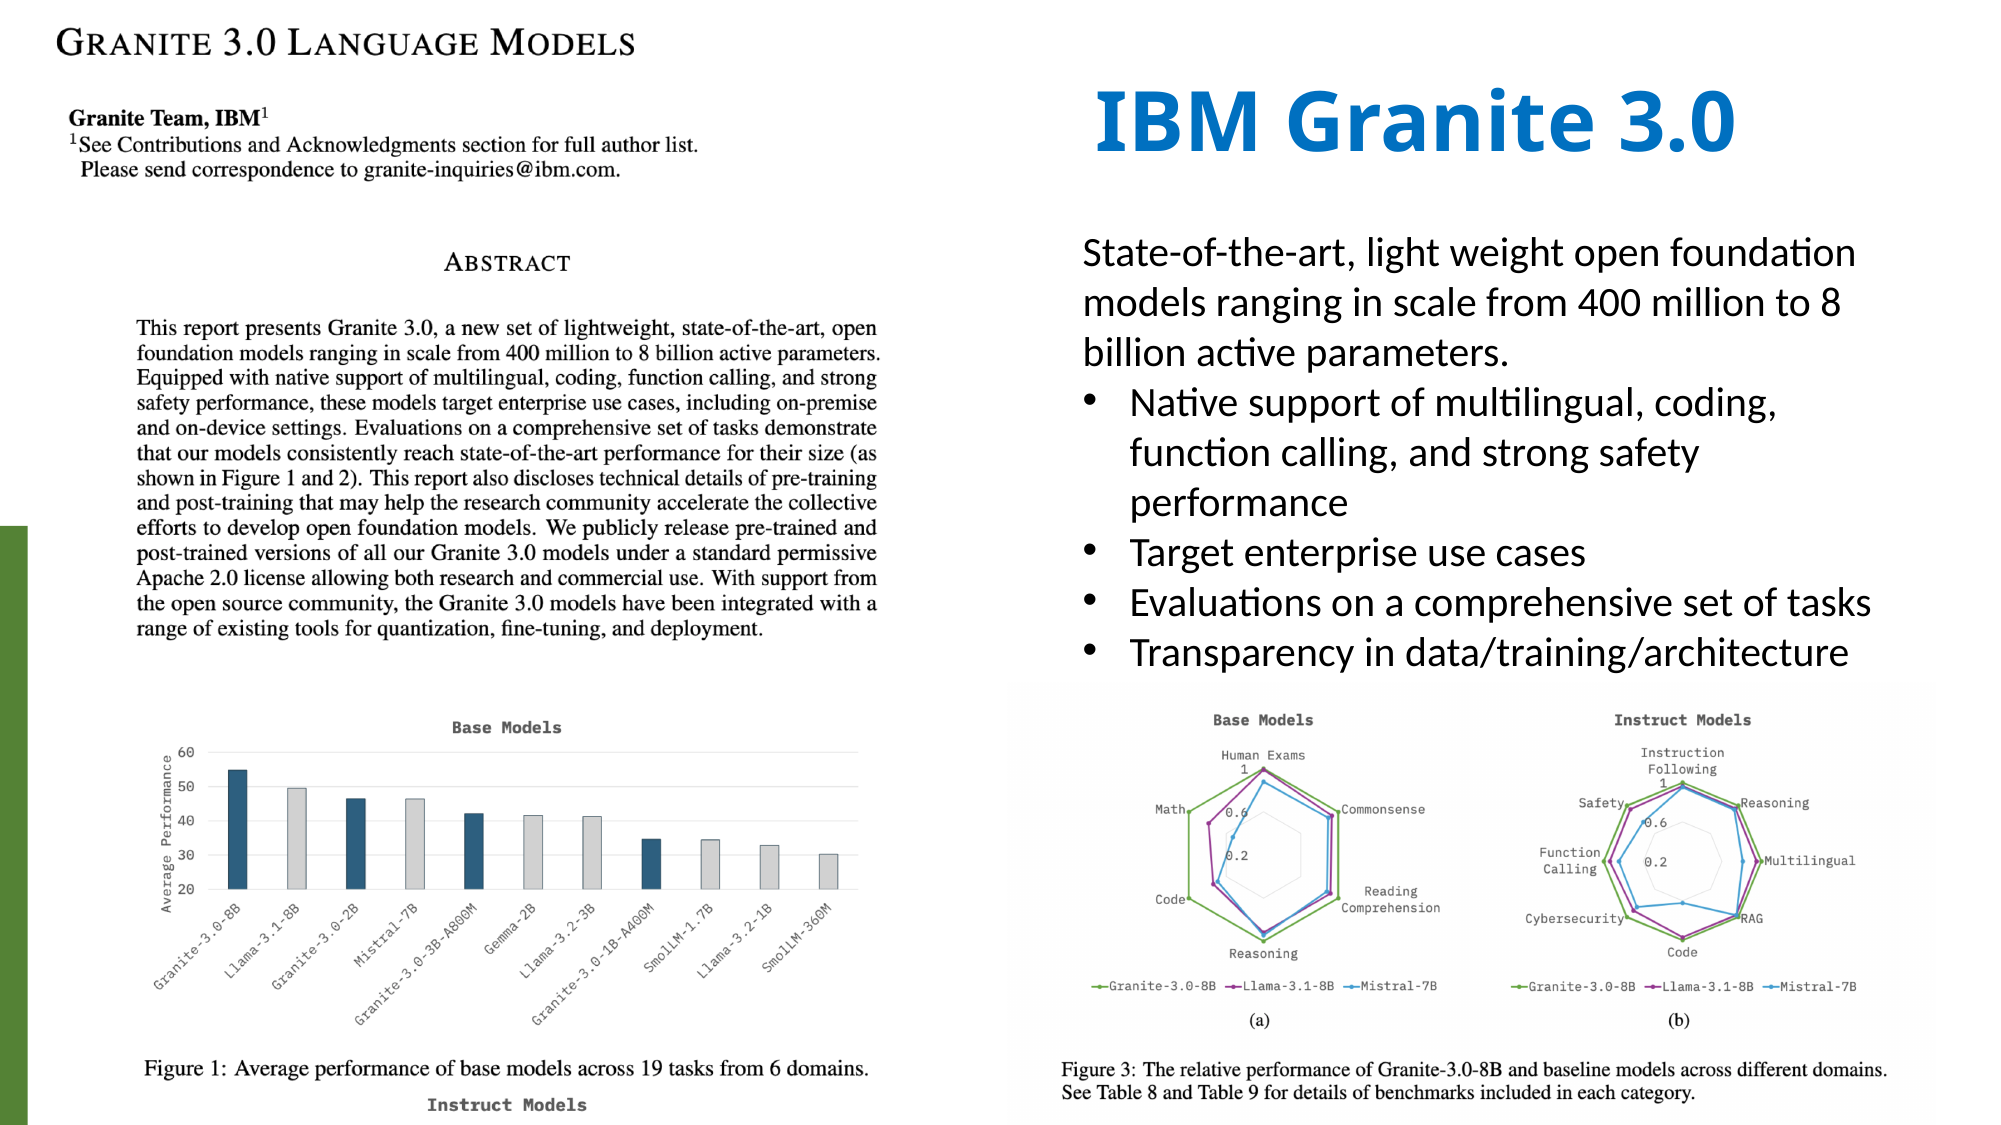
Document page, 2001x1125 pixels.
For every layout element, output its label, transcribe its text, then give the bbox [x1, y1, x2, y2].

picture [31, 12, 937, 1123]
picture [1007, 682, 1936, 1125]
text_box State-of-the-art, light weight open foundation models ranging in scale from 400 million to 8 billion active parameters. Native support of multilingual, coding, function calling, and strong safety performance Target enterprise use cases Evaluations on a comprehensive set of tasks Transparency in data/training/architecture [1067, 217, 1914, 682]
title IBM Granite 3.0 [1080, 49, 1927, 200]
